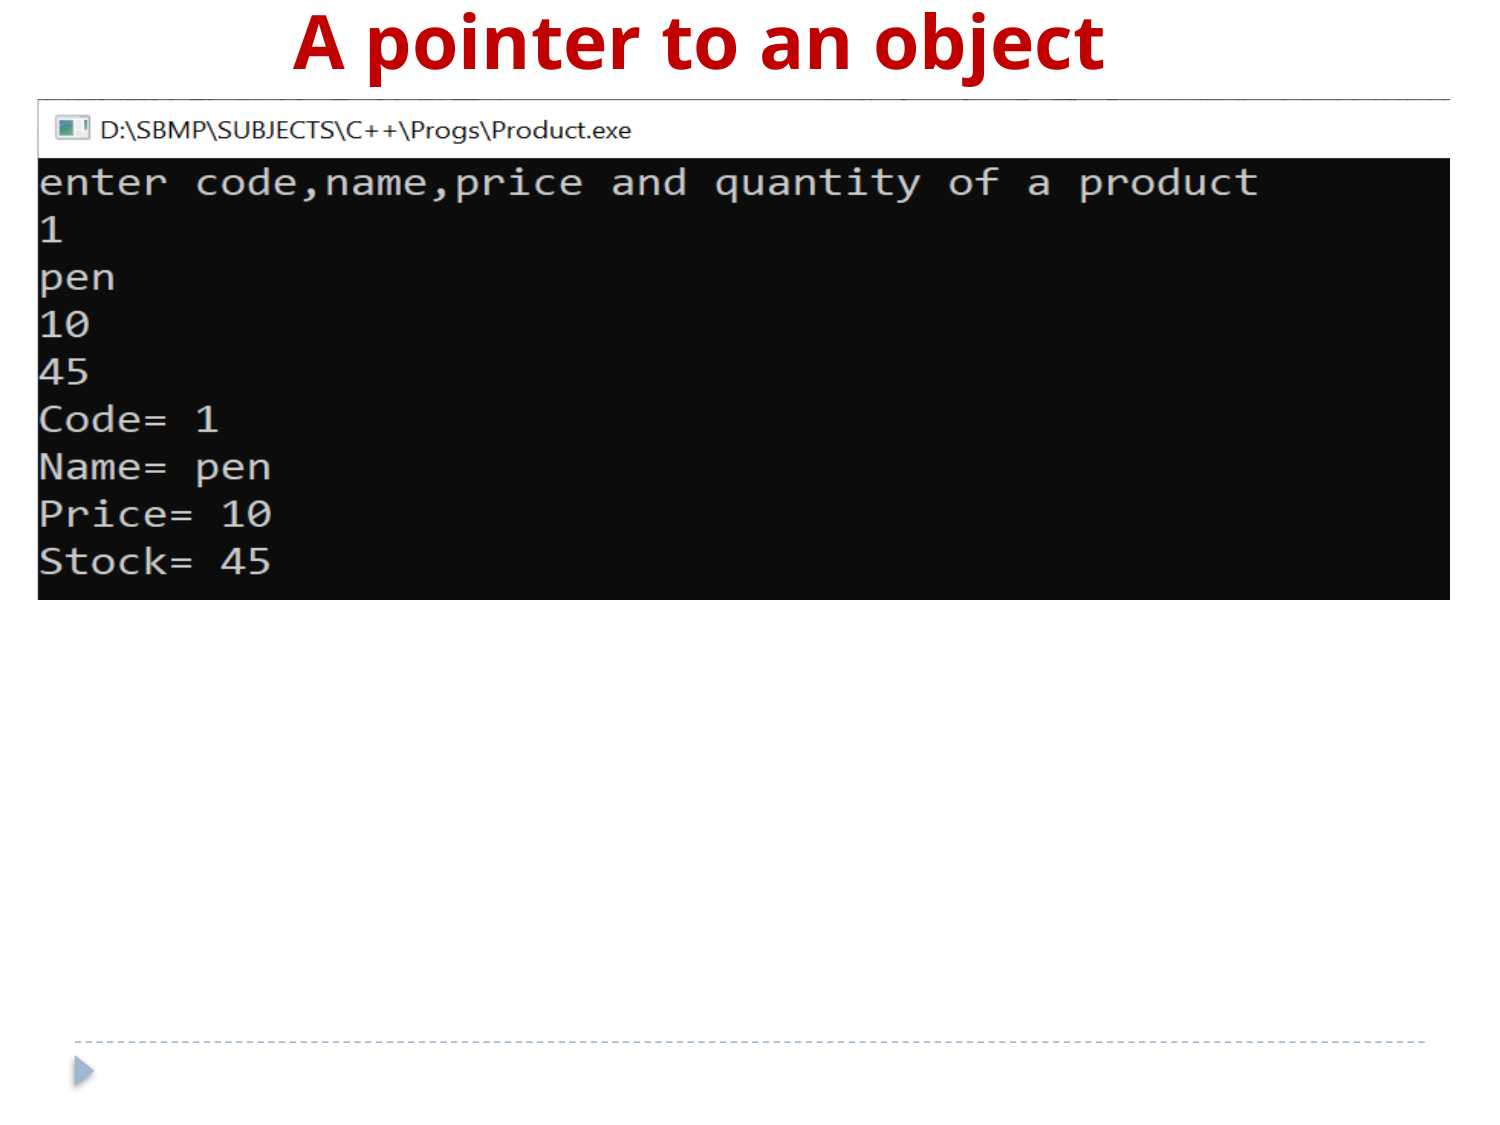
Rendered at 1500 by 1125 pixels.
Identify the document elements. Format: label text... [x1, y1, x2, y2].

text_box A pointer to an object [0, 0, 1400, 96]
picture [37, 99, 1451, 601]
